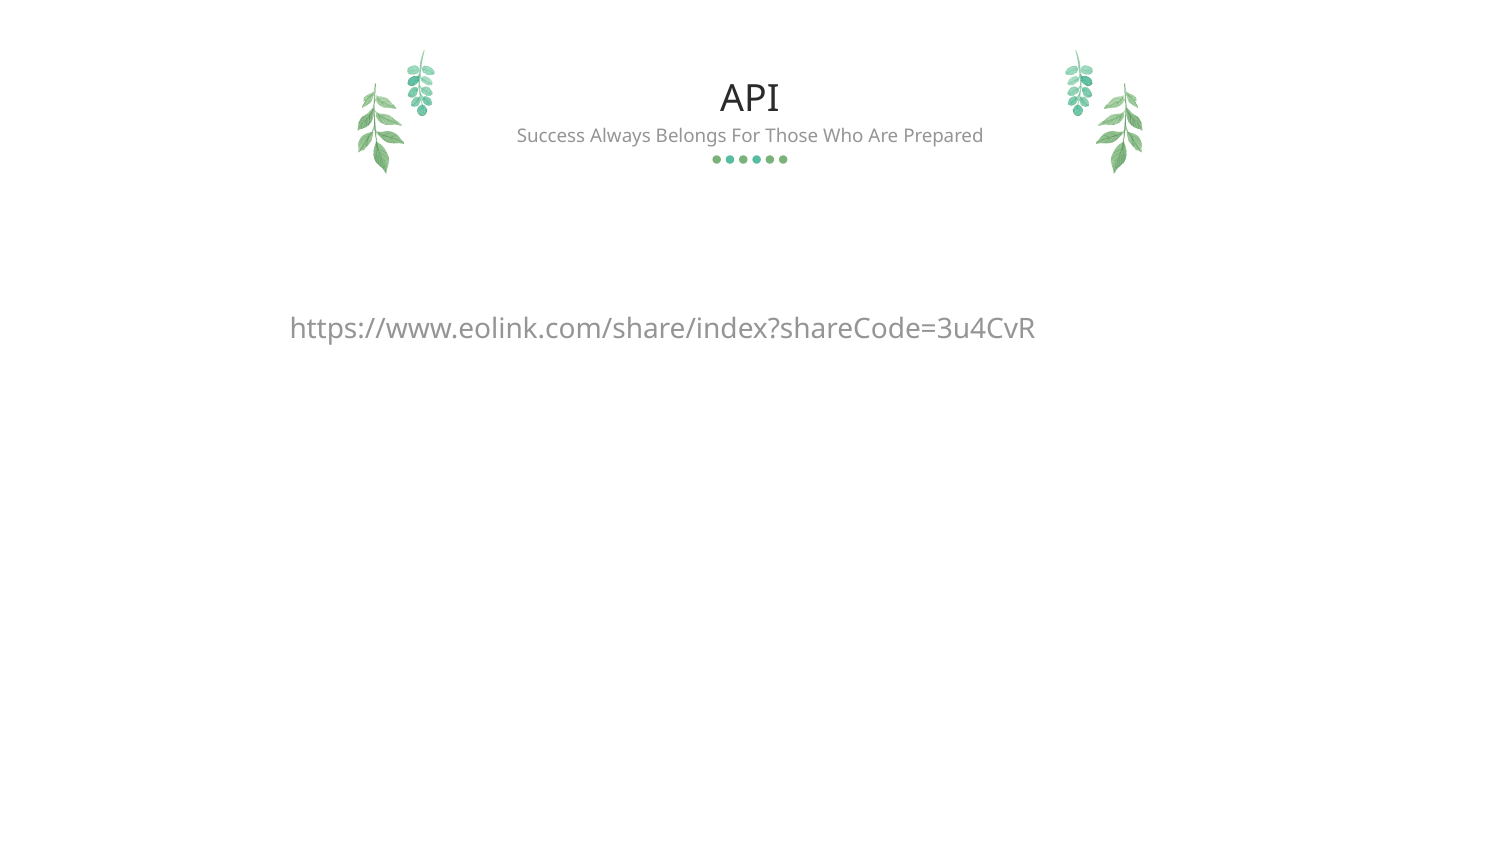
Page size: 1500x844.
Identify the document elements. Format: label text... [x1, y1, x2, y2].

text_box https://www.eolink.com/share/index?shareCode=3u4CvR [274, 302, 1186, 352]
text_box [712, 155, 788, 165]
text_box Success Always Belongs For Those Who Are Prepared [502, 110, 998, 155]
text_box API [705, 52, 795, 110]
